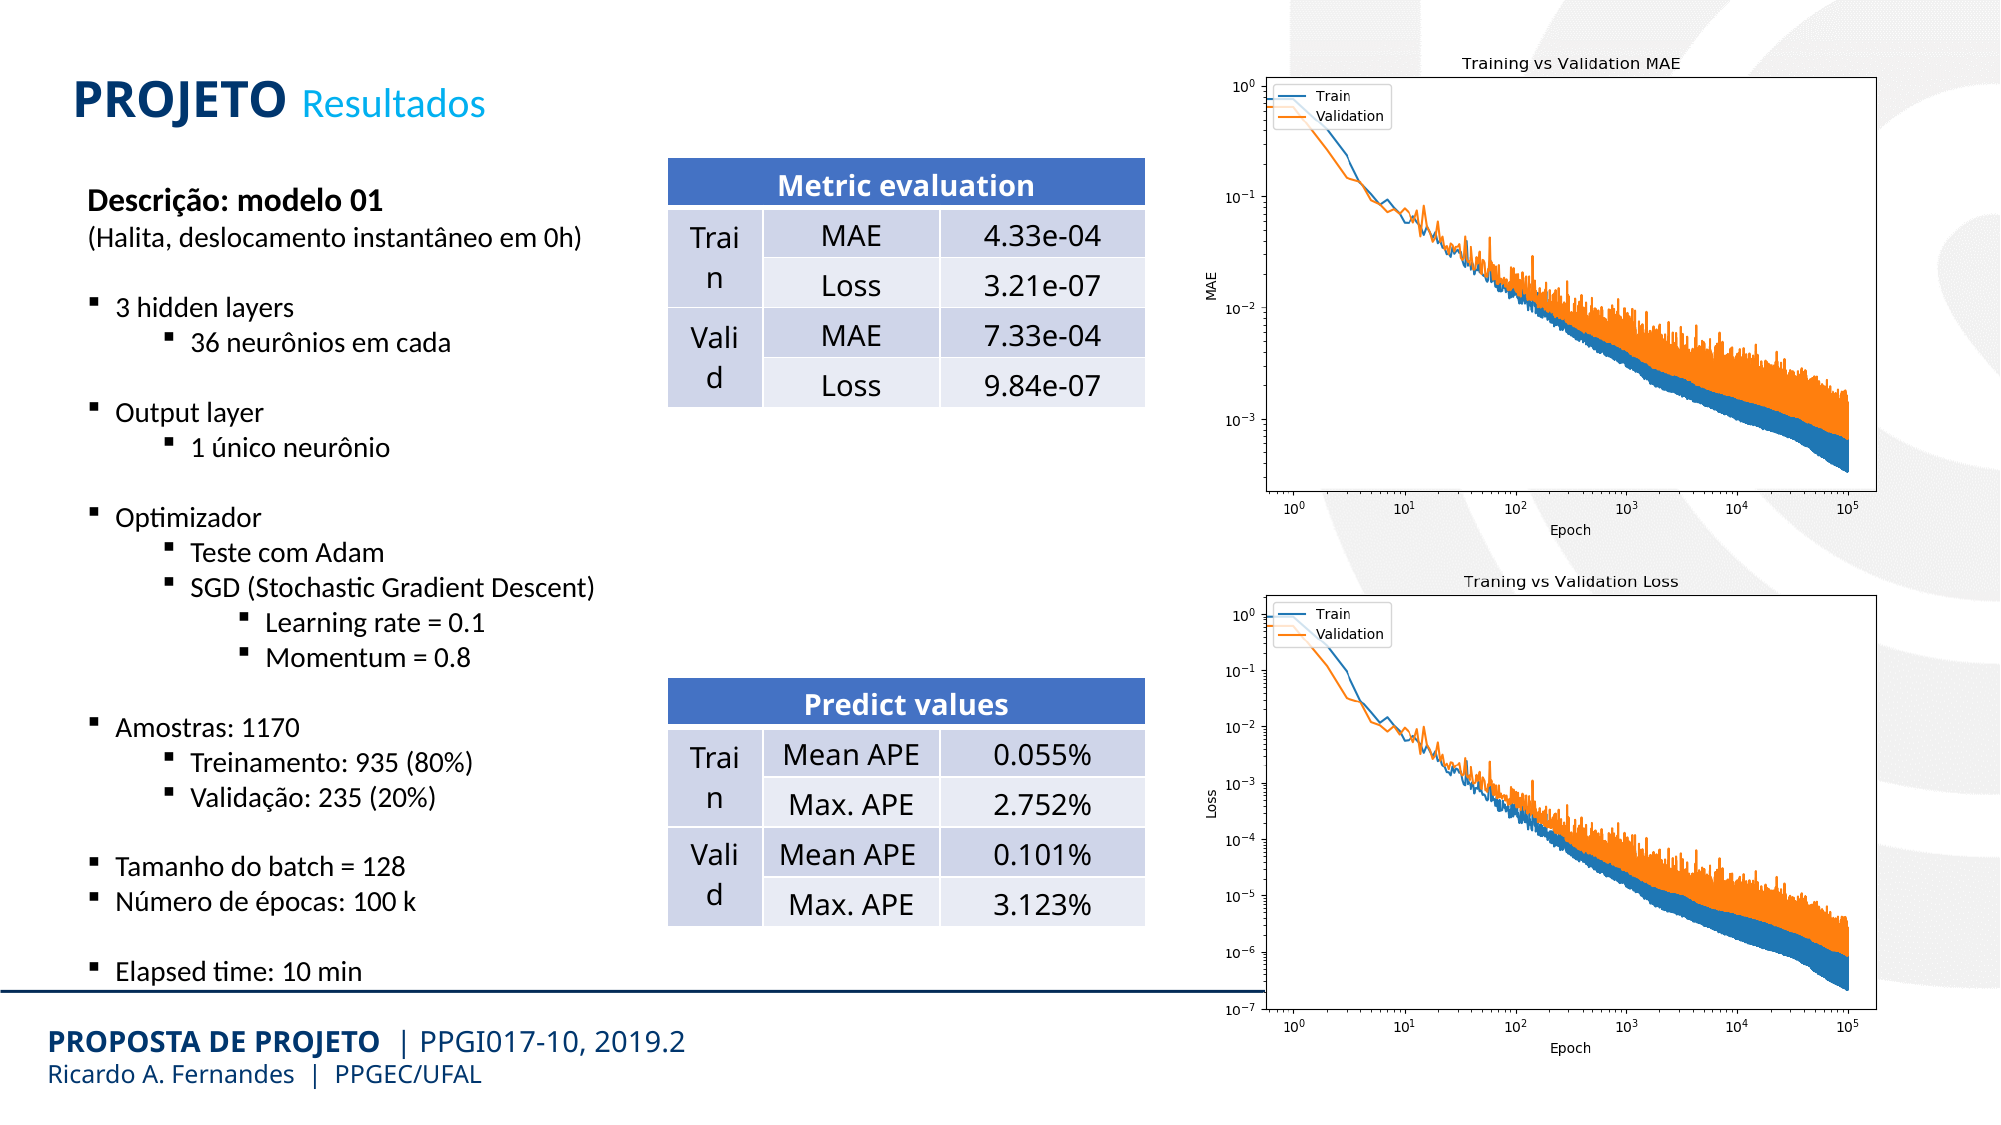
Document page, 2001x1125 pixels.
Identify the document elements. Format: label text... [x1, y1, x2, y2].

table_cell 4.33e-04 [941, 210, 1145, 257]
picture [0, 0, 2000, 1125]
table_cell Loss [764, 258, 939, 307]
table_cell Valid [668, 828, 762, 926]
table_cell Train [668, 730, 762, 826]
table_cell 0.101% [941, 828, 1145, 876]
table_cell 3.123% [941, 878, 1145, 926]
table_header Metric evaluation [668, 158, 1145, 205]
table_cell Max. APE [764, 878, 939, 926]
table_cell MAE [764, 210, 939, 257]
table_cell MAE [764, 308, 939, 357]
table_cell Valid [668, 308, 762, 407]
table_cell Mean APE [764, 730, 939, 776]
table_header Predict values [668, 678, 1145, 724]
table_cell 0.055% [941, 730, 1145, 776]
table_cell 2.752% [941, 778, 1145, 826]
text_box PROJETO Resultados [57, 59, 1167, 135]
table_cell Train [668, 210, 762, 307]
table_cell Max. APE [764, 778, 939, 826]
text_box Descrição: modelo 01 (Halita, deslocamento instantâneo em 0h) 3 hidden layers 36 neurônios em cada Output layer 1 único neurônio Optimizador Teste com Adam SGD (Stochastic Gradient Descent) Learning rate = 0.1 Momentum = 0.8 Amostras: 1170 Treinamento: 935 (80%) Validação: 235 (20%) Tamanho do batch = 128 Número de épocas: 100 k Elapsed time: 10 min [72, 171, 703, 995]
table_cell 3.21e-07 [941, 258, 1145, 307]
table_cell Mean APE [764, 828, 939, 876]
table_cell 9.84e-07 [941, 358, 1145, 407]
table_cell Loss [764, 358, 939, 407]
table_cell 7.33e-04 [941, 308, 1145, 357]
text_box PROPOSTA DE PROJETO | PPGI017-10, 2019.2 Ricardo A. Fernandes | PPGEC/UFAL [32, 1015, 833, 1096]
